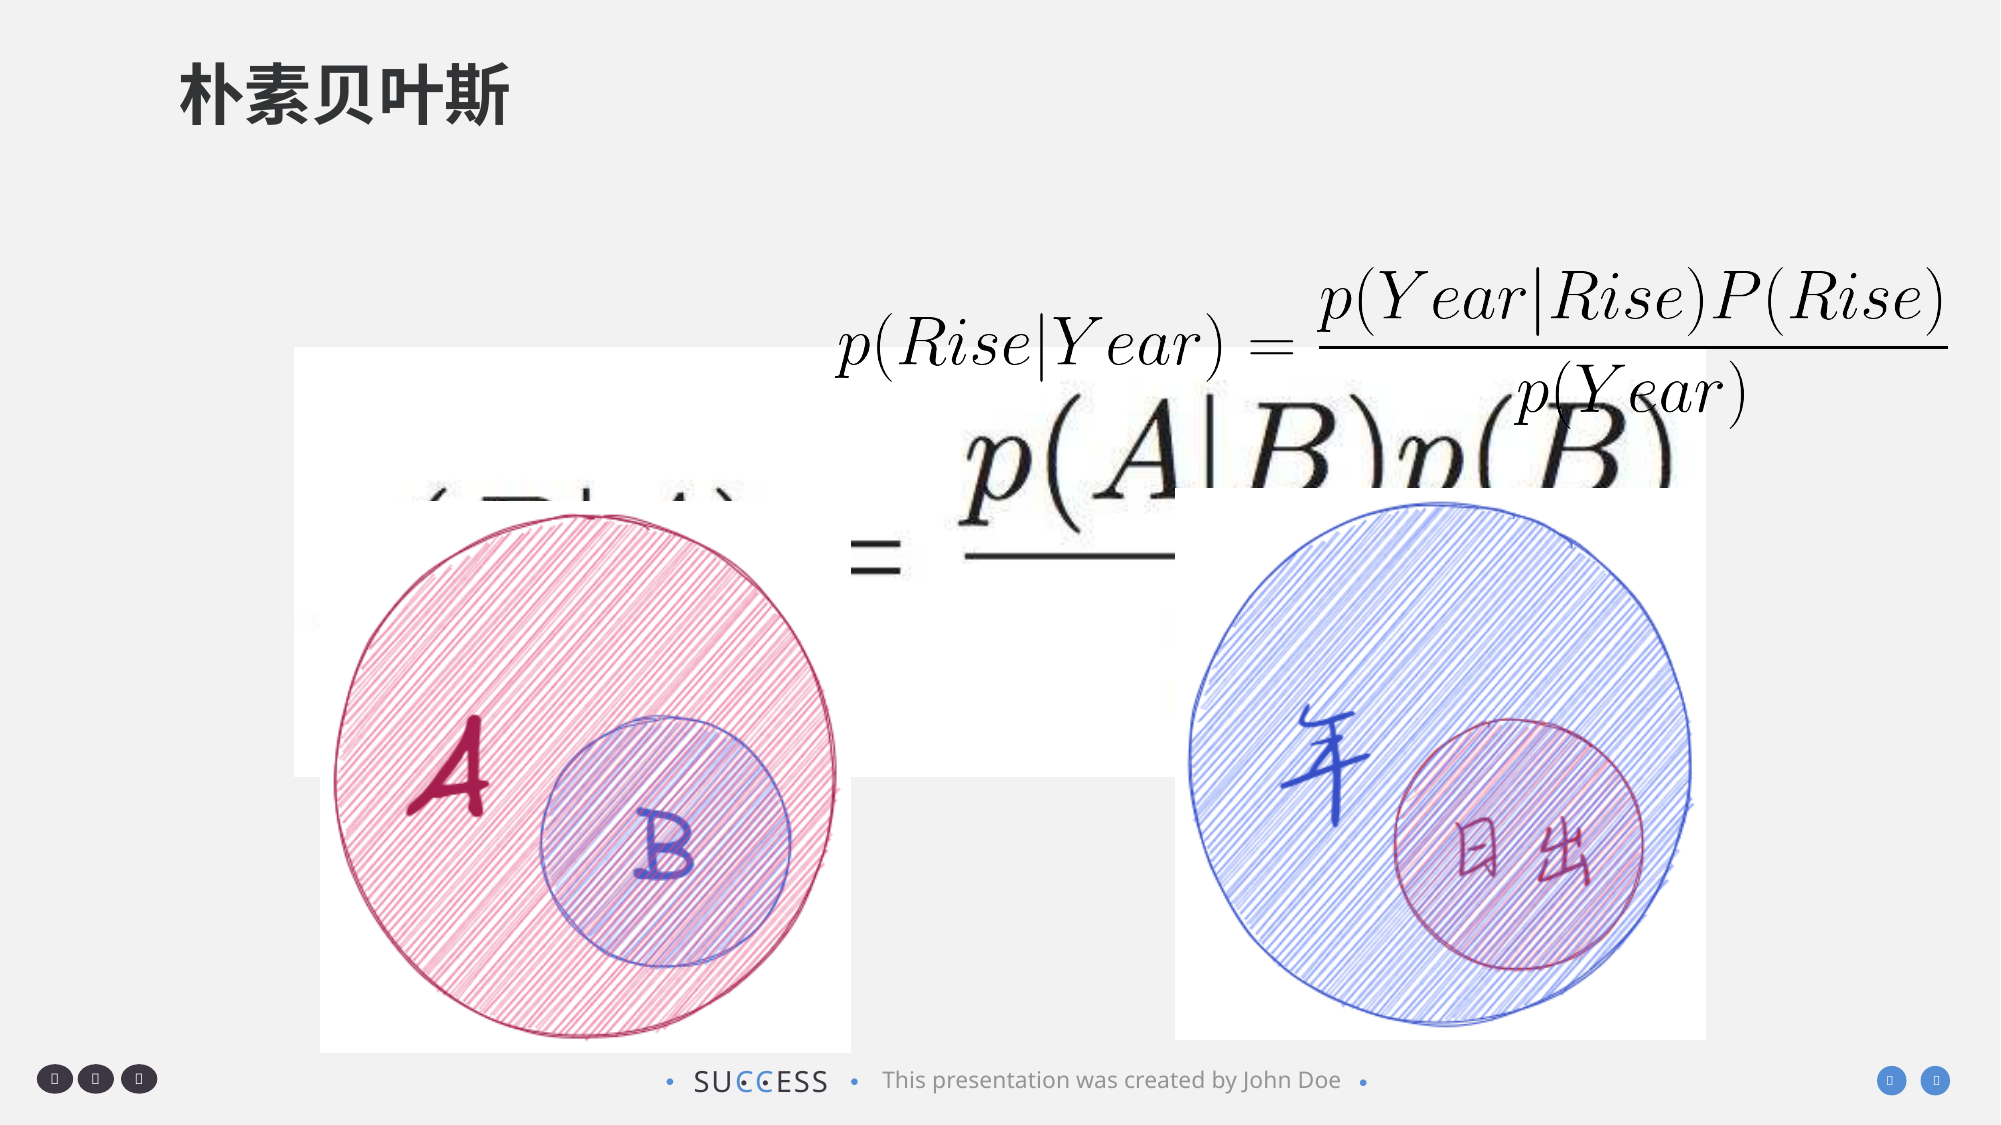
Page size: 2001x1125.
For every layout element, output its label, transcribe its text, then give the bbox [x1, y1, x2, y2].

text_box 朴素贝叶斯 [163, 45, 1305, 141]
picture [294, 266, 1948, 1054]
